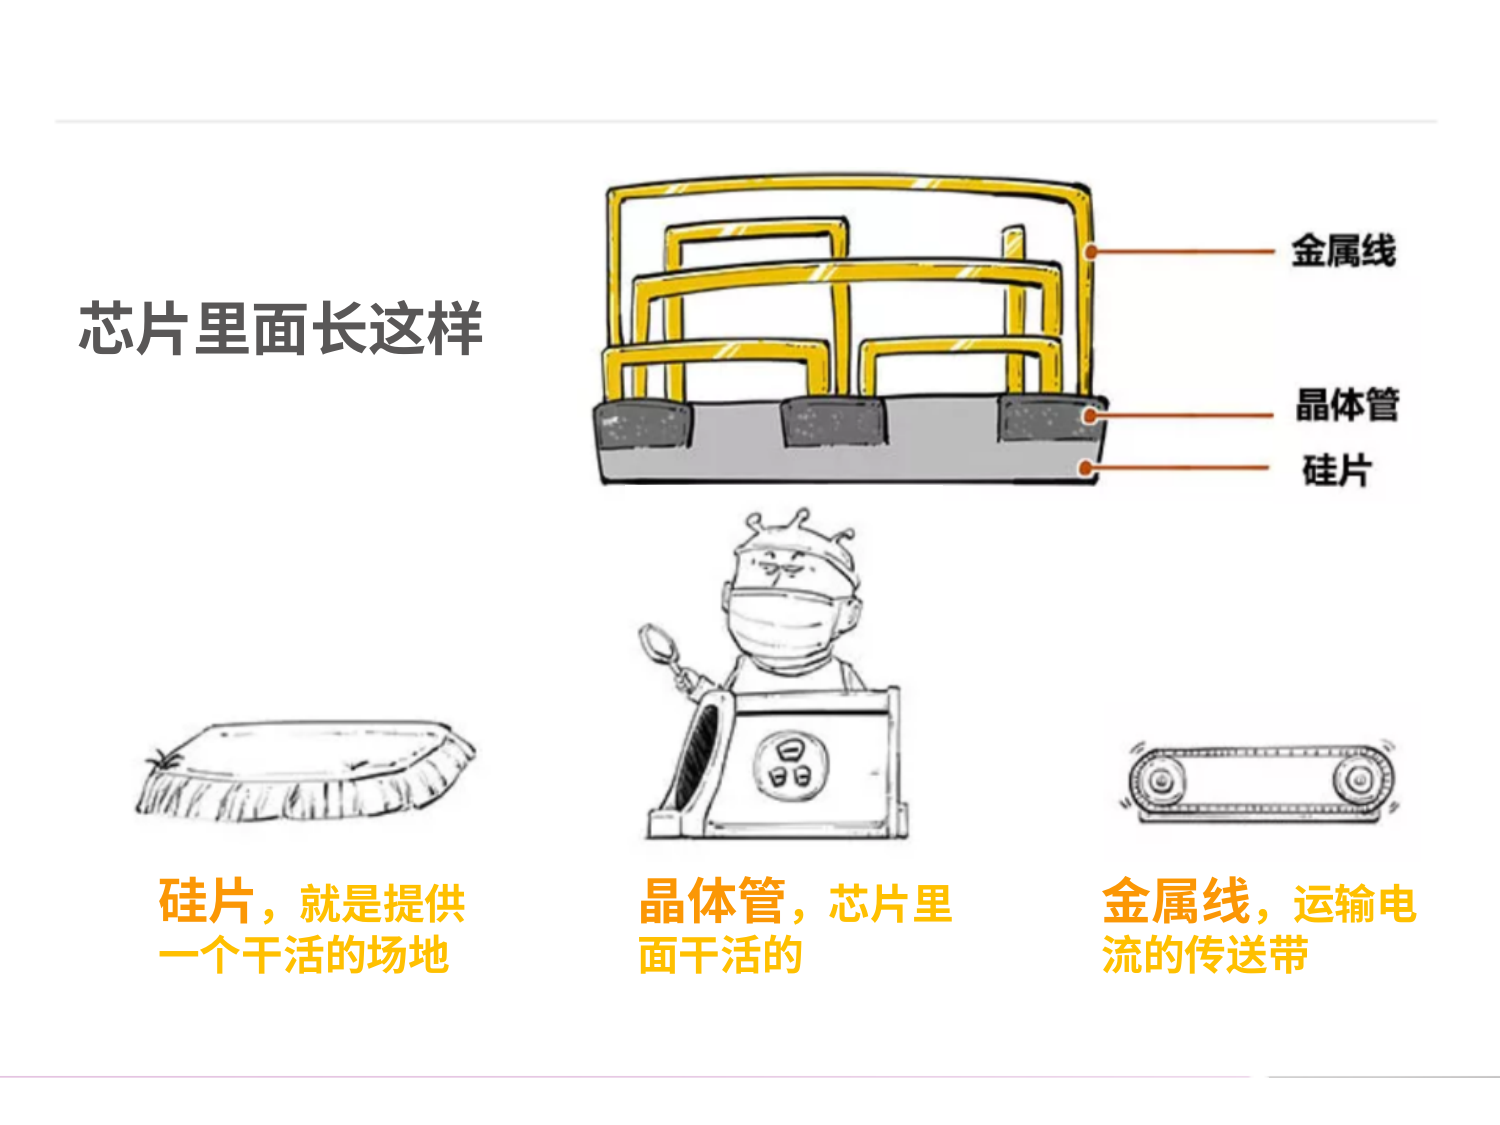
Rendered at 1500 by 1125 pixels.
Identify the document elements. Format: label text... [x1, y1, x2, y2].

picture [0, 0, 1500, 1077]
text_box 金属线，运输电流的传送带 [1086, 861, 1439, 987]
text_box 芯片里面长这样 [62, 285, 575, 370]
text_box 硅片，就是提供 一个干活的场地 [143, 862, 497, 987]
text_box 晶体管，芯片里面干活的 [622, 861, 974, 987]
